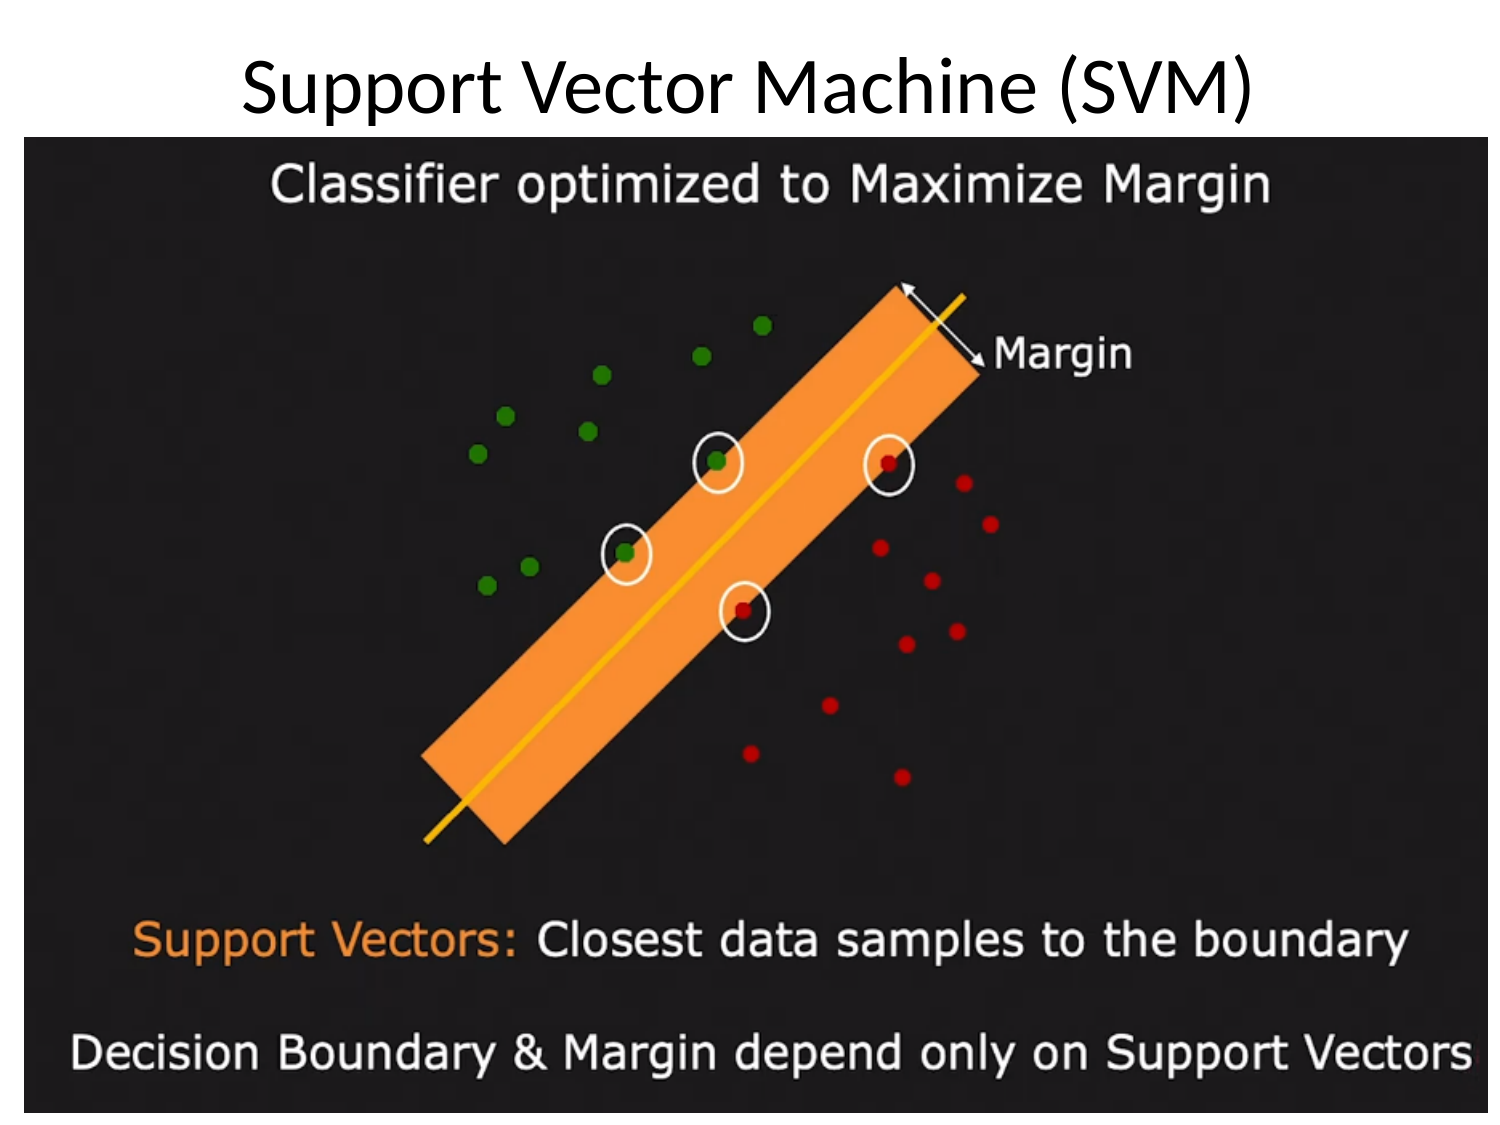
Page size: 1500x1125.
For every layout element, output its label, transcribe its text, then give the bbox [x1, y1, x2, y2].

title Support Vector Machine (SVM) [75, 24, 1425, 135]
picture [23, 137, 1488, 1113]
